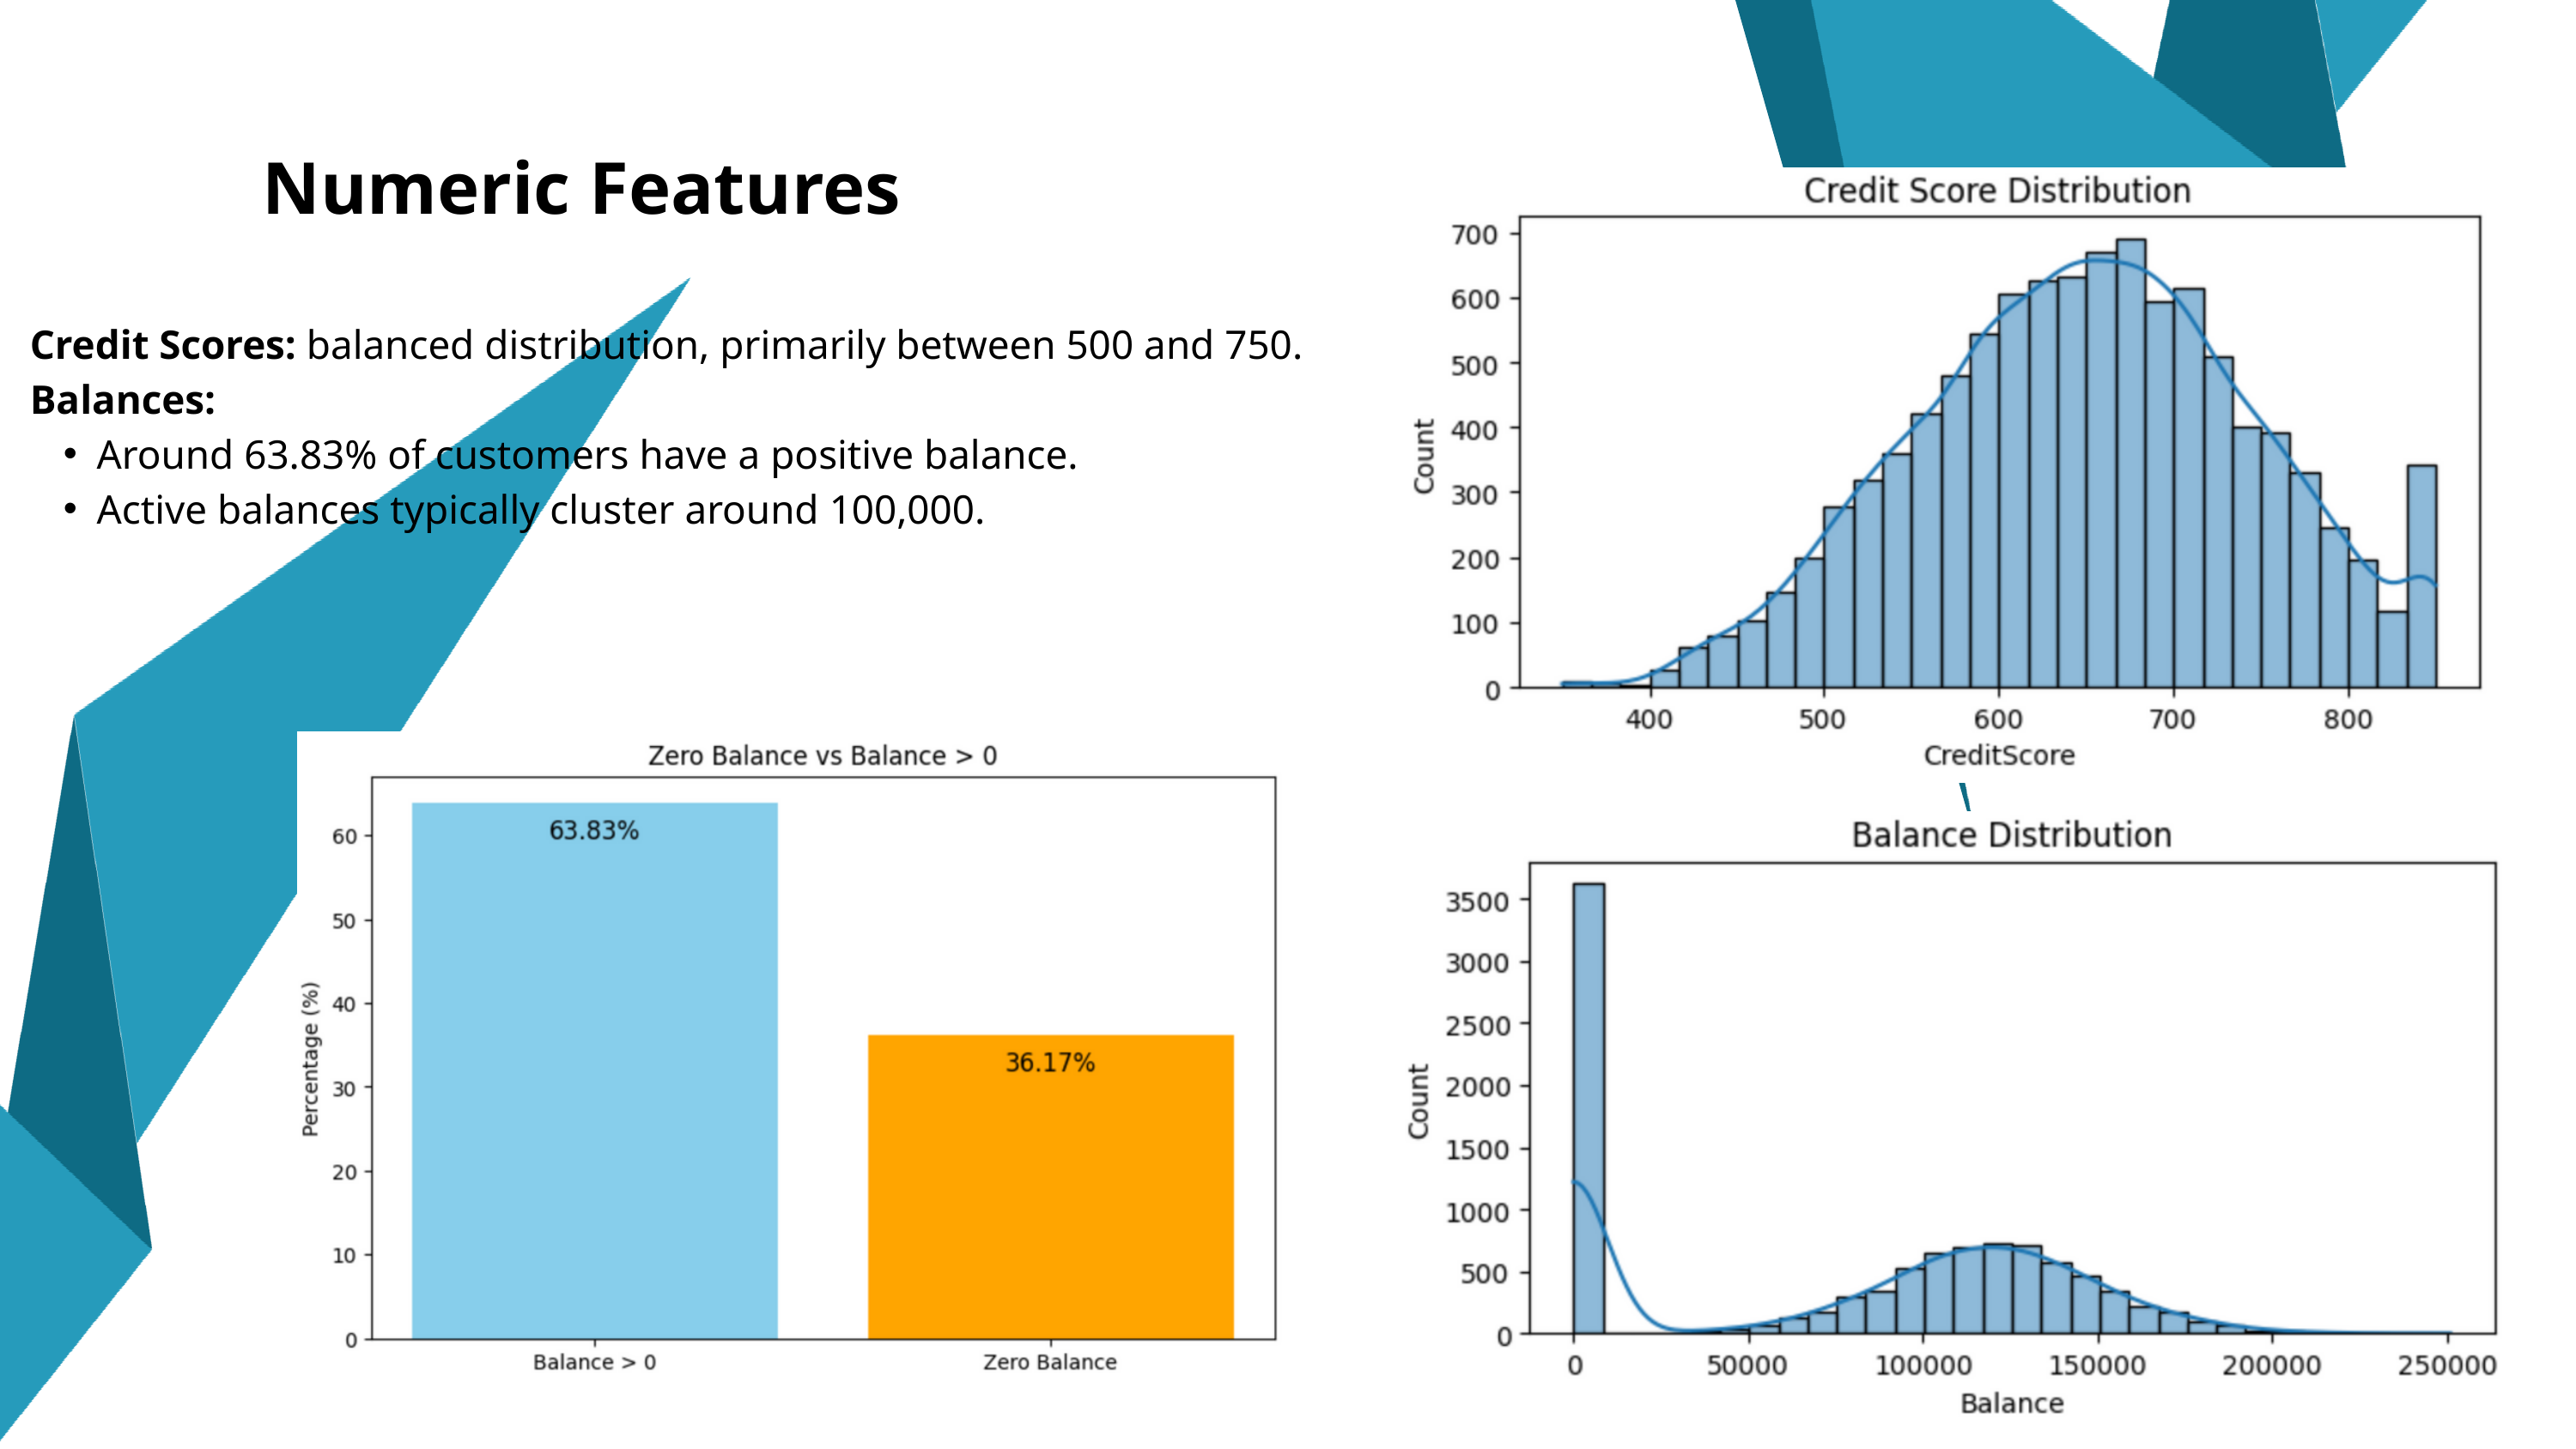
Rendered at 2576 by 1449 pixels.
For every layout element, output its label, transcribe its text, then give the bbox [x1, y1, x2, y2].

text_box [1403, 167, 2502, 783]
text_box [0, 277, 691, 1449]
text_box [1403, 811, 2502, 1418]
text_box [297, 731, 1288, 1381]
text_box [1735, 0, 2576, 1056]
text_box Credit Scores: balanced distribution, primarily between 500 and 750. Balances: Around 63.83% of customers have a positive balance. Active balances typically cluster around 100,000. [29, 312, 1404, 532]
text_box Numeric Features [262, 129, 1120, 229]
